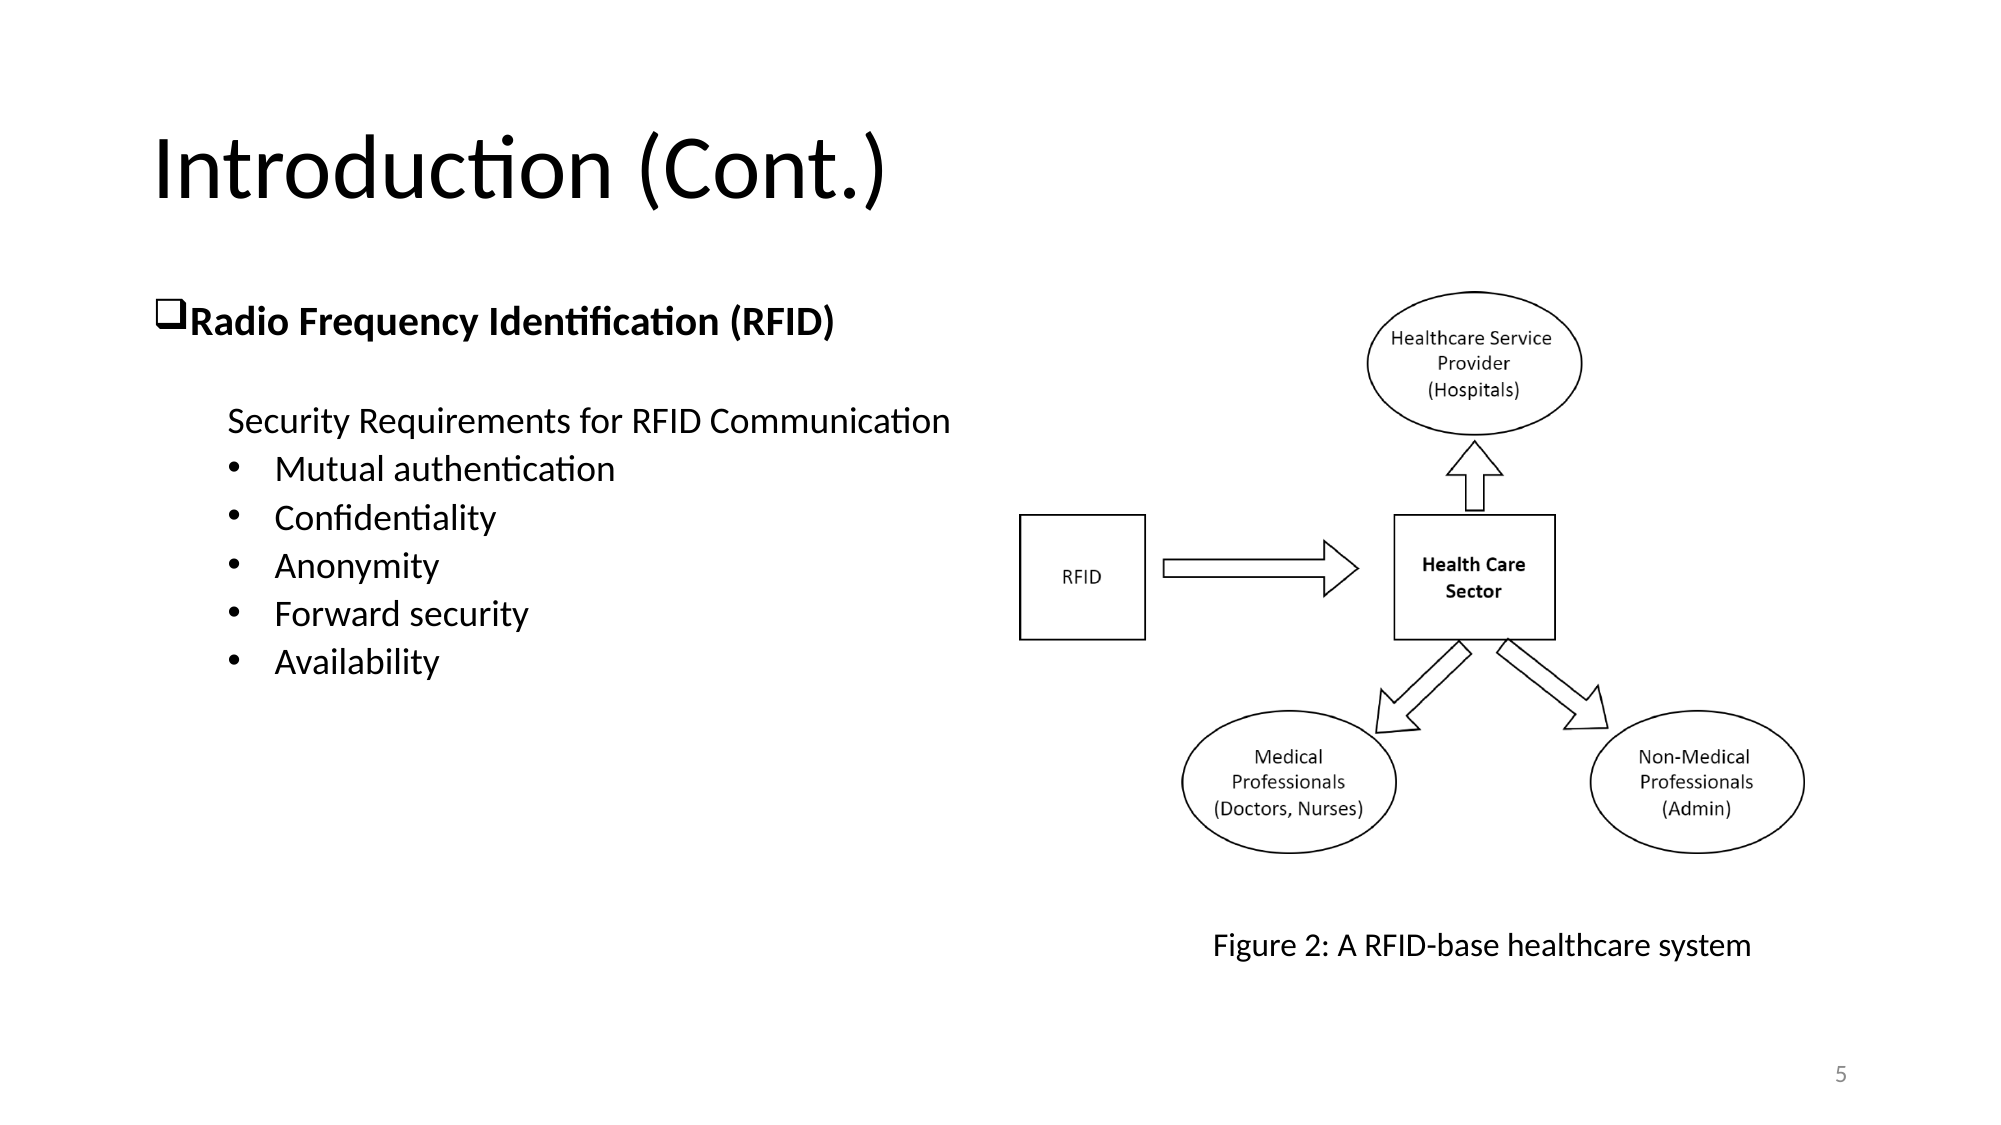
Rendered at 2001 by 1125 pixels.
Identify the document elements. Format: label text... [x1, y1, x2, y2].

text_box Radio Frequency Identification (RFID) Security Requirements for RFID Communication Mutual authentication Confidentiality Anonymity Forward security Availability [137, 291, 1781, 1067]
slide_number 5 [1412, 1042, 1863, 1103]
title Introduction (Cont.) [137, 59, 1863, 278]
picture [1019, 291, 1805, 855]
